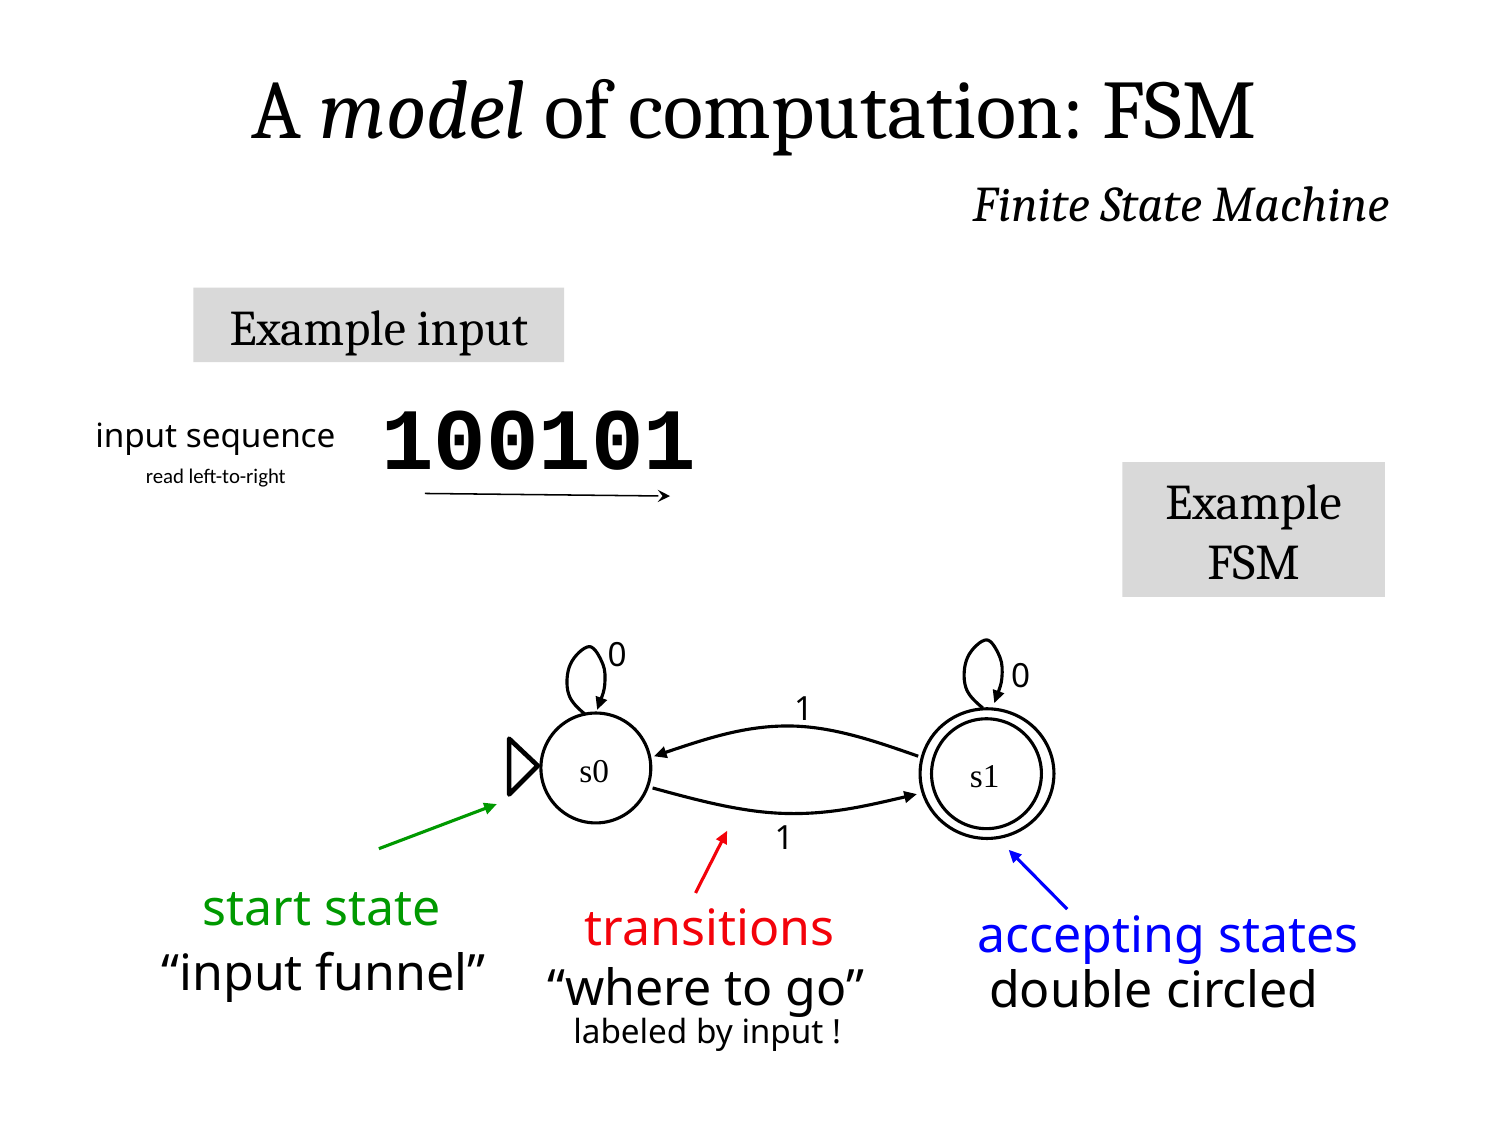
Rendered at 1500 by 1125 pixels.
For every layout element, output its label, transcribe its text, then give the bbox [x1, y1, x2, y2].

text_box [964, 639, 1005, 709]
text_box [540, 713, 651, 823]
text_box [424, 493, 671, 497]
text_box 1 [759, 809, 809, 864]
text_box labeled by input ! [558, 1002, 857, 1057]
text_box 100101 [366, 374, 917, 495]
text_box [378, 802, 497, 849]
text_box 1 [779, 679, 828, 735]
text_box [509, 738, 538, 795]
text_box 0 [996, 647, 1045, 702]
text_box [654, 726, 919, 759]
text_box “input funnel” [146, 932, 501, 1008]
text_box Example FSM [1122, 462, 1385, 597]
text_box [920, 708, 1054, 839]
text_box transitions [569, 887, 850, 947]
text_box read left-to-right [130, 455, 301, 495]
text_box “where to go” [532, 947, 880, 1023]
text_box input sequence [80, 406, 351, 462]
text_box [1008, 849, 1068, 910]
text_box Finite State Machine [920, 163, 1442, 239]
text_box A model of computation: FSM [115, 48, 1393, 163]
text_box start state [187, 868, 456, 932]
text_box accepting states [962, 894, 1374, 970]
text_box [566, 646, 608, 715]
text_box double circled [974, 950, 1334, 1026]
text_box 0 [592, 625, 642, 680]
text_box Example input [193, 287, 565, 363]
text_box s0 [564, 741, 624, 797]
text_box [652, 787, 917, 814]
text_box [695, 830, 728, 893]
